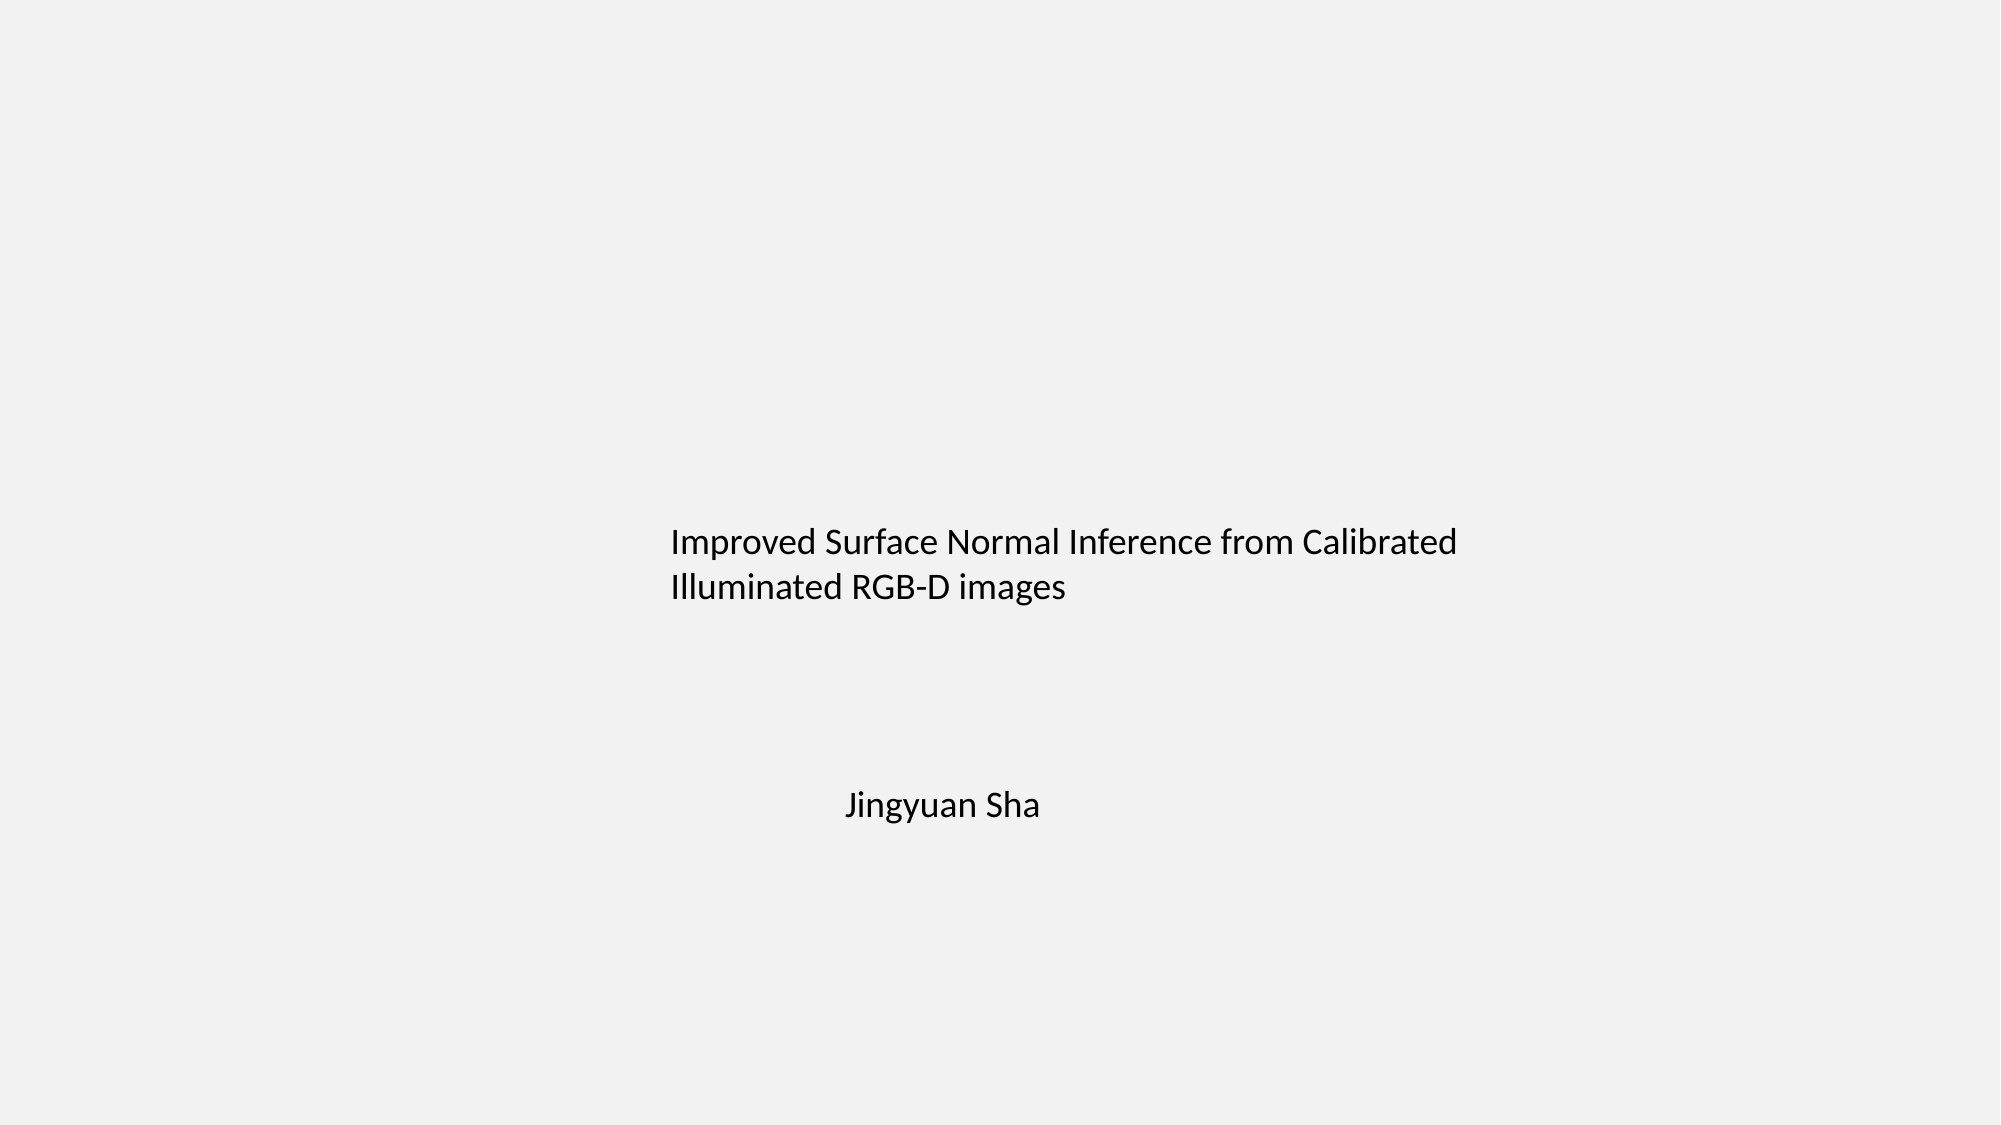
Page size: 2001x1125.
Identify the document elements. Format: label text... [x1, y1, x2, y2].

text_box Jingyuan Sha [830, 772, 1084, 833]
text_box Improved Surface Normal Inference from Calibrated Illuminated RGB-D images [655, 509, 1512, 615]
